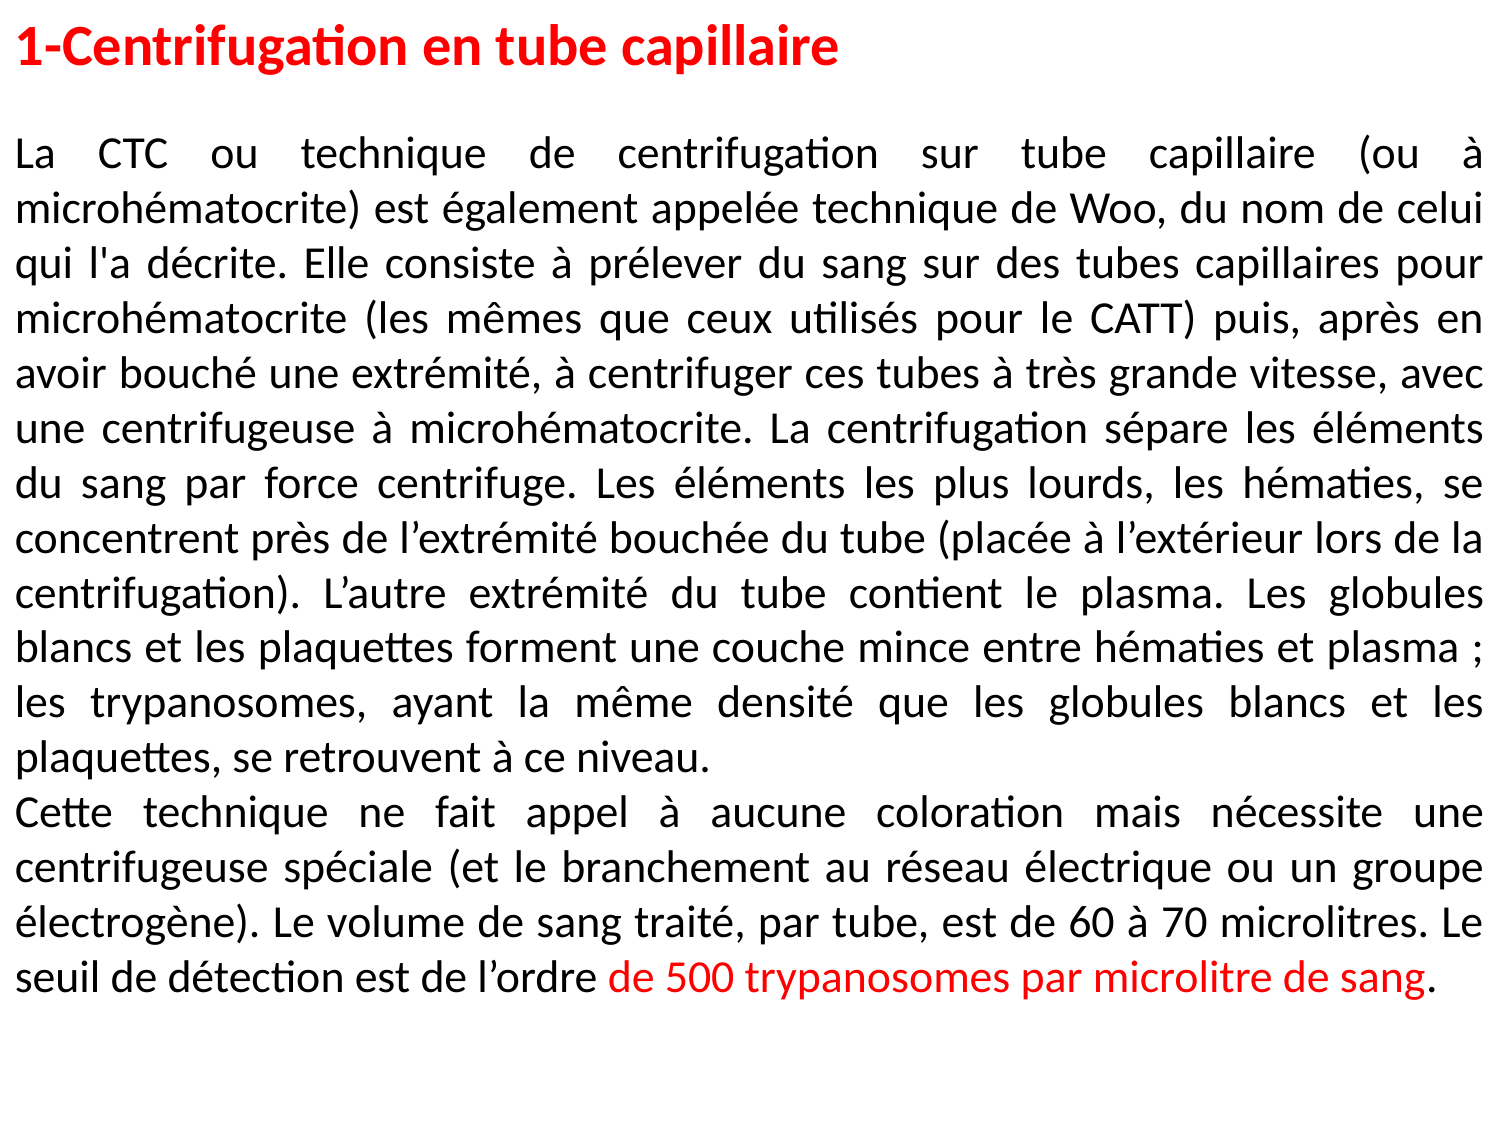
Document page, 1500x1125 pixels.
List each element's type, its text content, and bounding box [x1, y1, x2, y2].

text_box 1-Centrifugation en tube capillaire La CTC ou technique de centrifugation sur tube capillaire (ou à microhématocrite) est également appelée technique de Woo, du nom de celui qui l'a décrite. Elle consiste à prélever du sang sur des tubes capillaires pour microhématocrite (les mêmes que ceux utilisés pour le CATT) puis, après en avoir bouché une extrémité, à centrifuger ces tubes à très grande vitesse, avec une centrifugeuse à microhématocrite. La centrifugation sépare les éléments du sang par force centrifuge. Les éléments les plus lourds, les hématies, se concentrent près de l’extrémité bouchée du tube (placée à l’extérieur lors de la centrifugation). L’autre extrémité du tube contient le plasma. Les globules blancs et les plaquettes forment une couche mince entre hématies et plasma ; les trypanosomes, ayant la même densité que les globules blancs et les plaquettes, se retrouvent à ce niveau. Cette technique ne fait appel à aucune coloration mais nécessite une centrifugeuse spéciale (et le branchement au réseau électrique ou un groupe électrogène). Le volume de sang traité, par tube, est de 60 à 70 microlitres. Le seuil de détection est de l’ordre de 500 trypanosomes par microlitre de sang. [0, 0, 1500, 1055]
